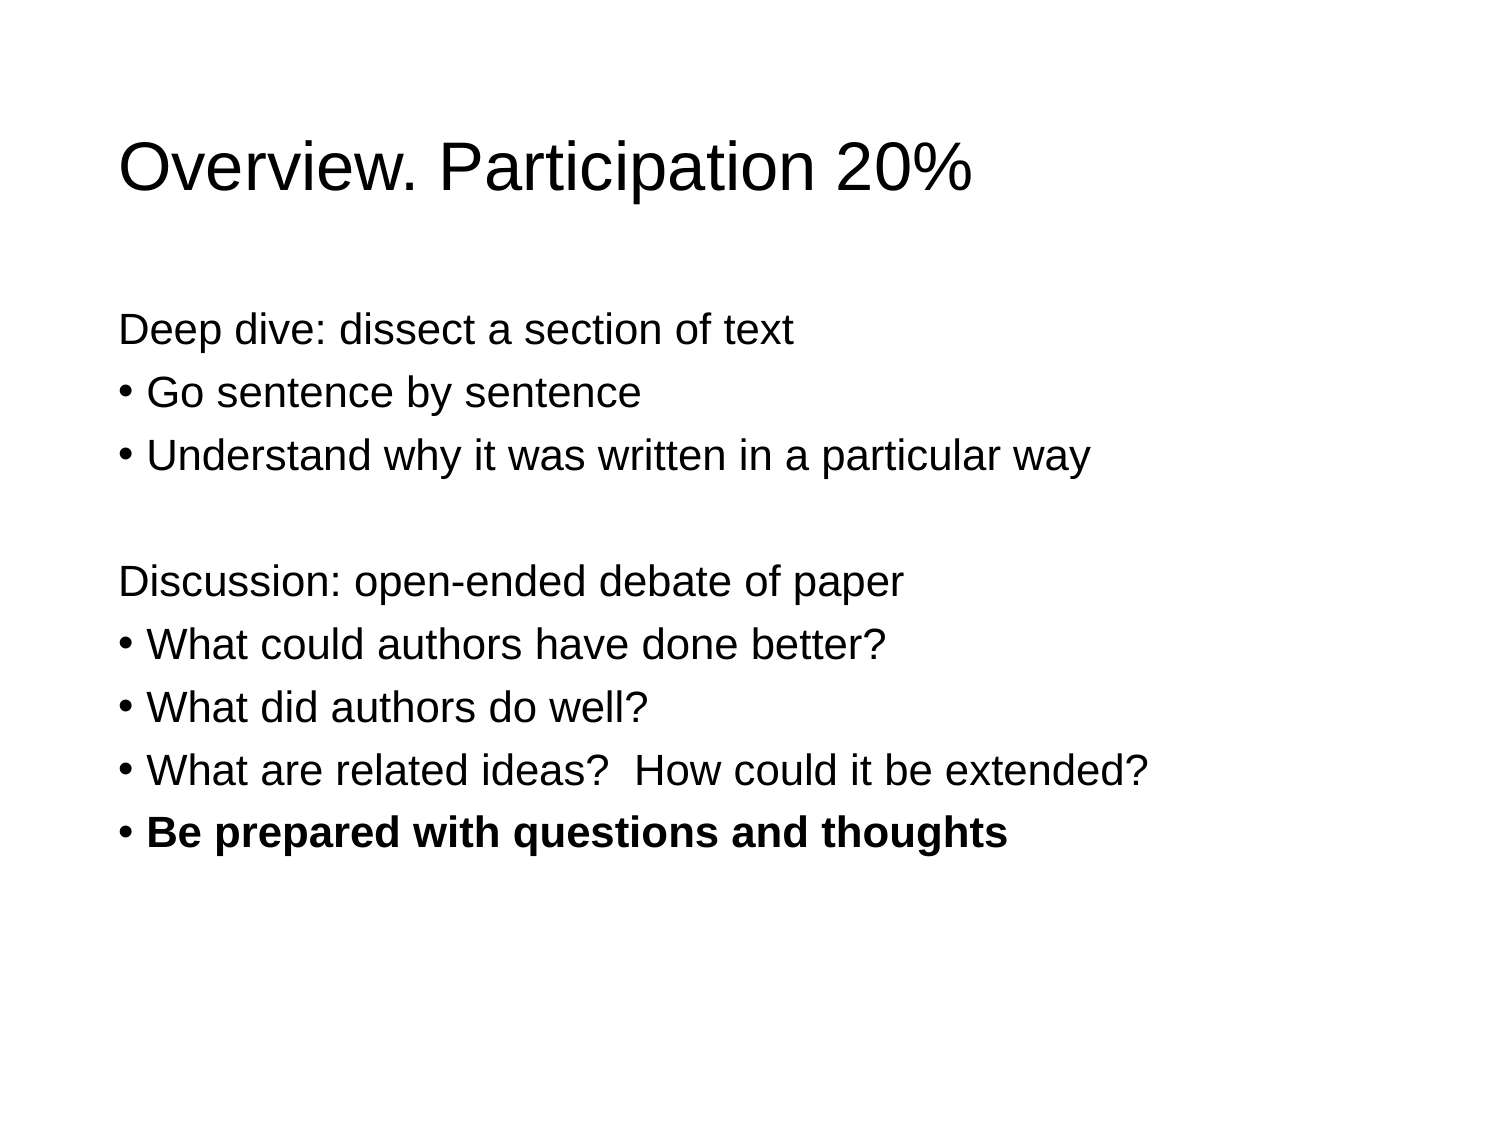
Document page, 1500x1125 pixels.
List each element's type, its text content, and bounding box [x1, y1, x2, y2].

list Deep dive: dissect a section of text Go sentence by sentence Understand why it was written in a particular way Discussion: open-ended debate of paper What could authors have done better? What did authors do well? What are related ideas? How could it be extended? Be prepared with questions and thoughts [103, 299, 1397, 1014]
title Overview. Participation 20% [103, 59, 1397, 278]
